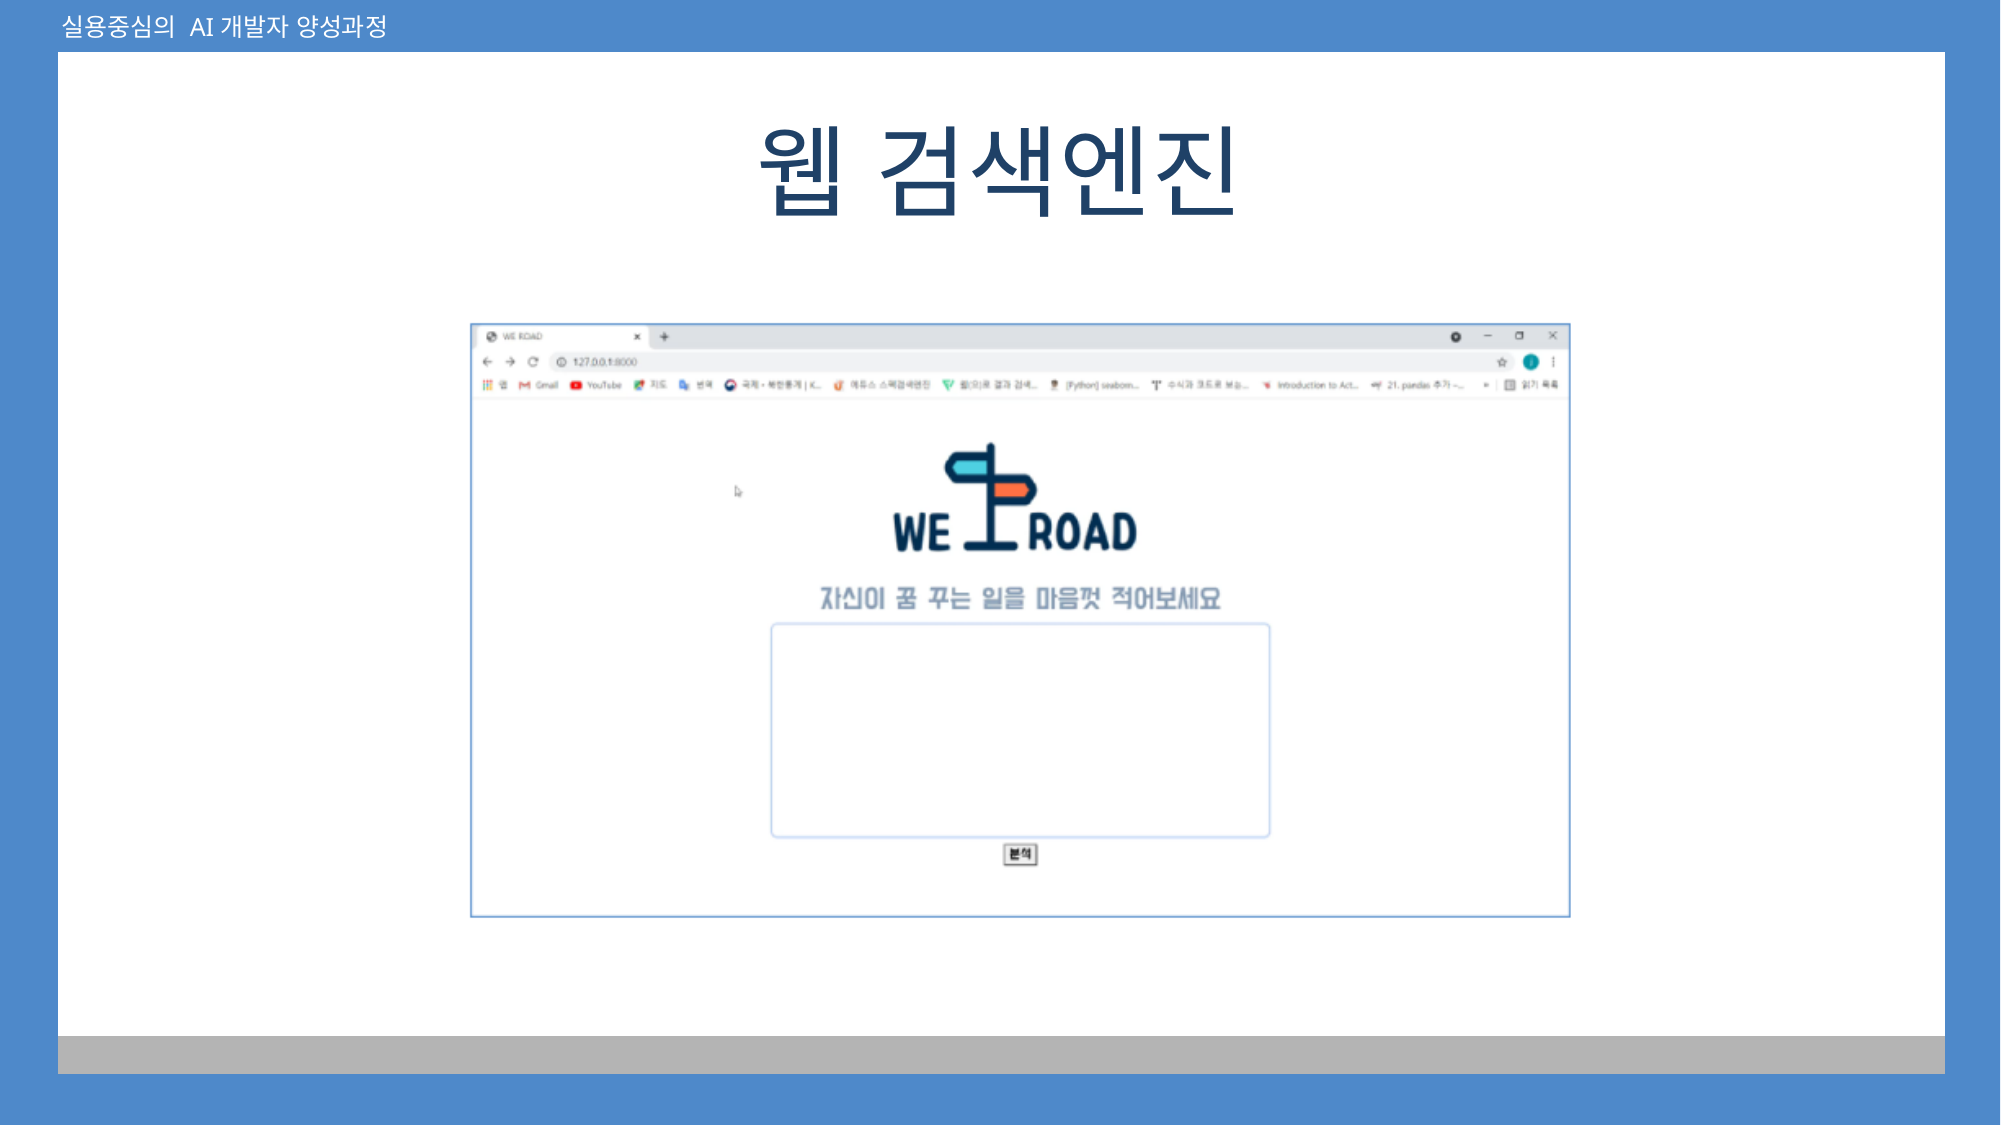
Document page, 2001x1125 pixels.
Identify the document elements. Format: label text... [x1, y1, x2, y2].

picture [452, 301, 1602, 940]
title 웹 검색엔진 [452, 115, 1548, 239]
